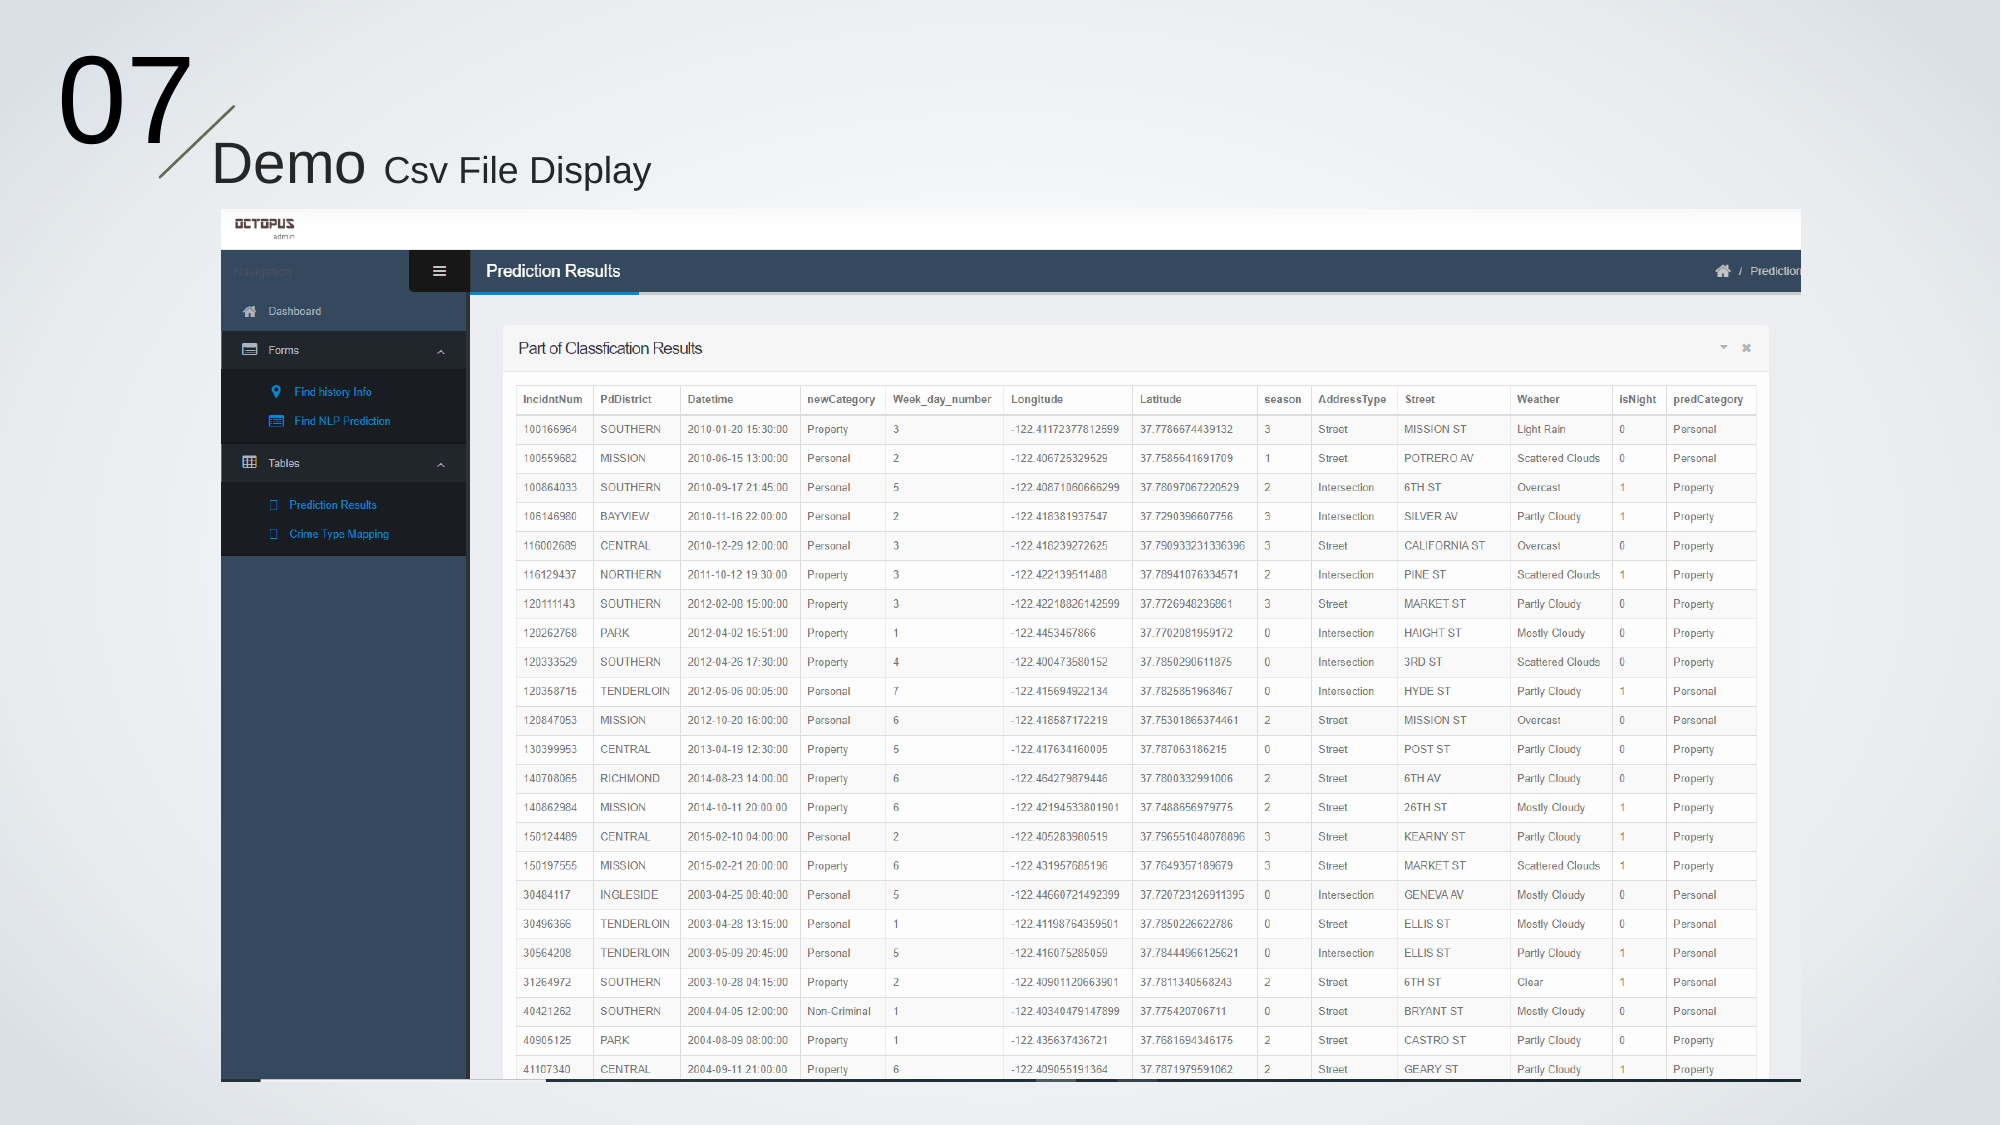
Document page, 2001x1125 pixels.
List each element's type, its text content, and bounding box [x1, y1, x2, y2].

text_box Demo Csv File Display [196, 117, 858, 204]
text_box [159, 105, 235, 178]
picture [0, 0, 2001, 1125]
text_box 07 [42, 10, 214, 178]
